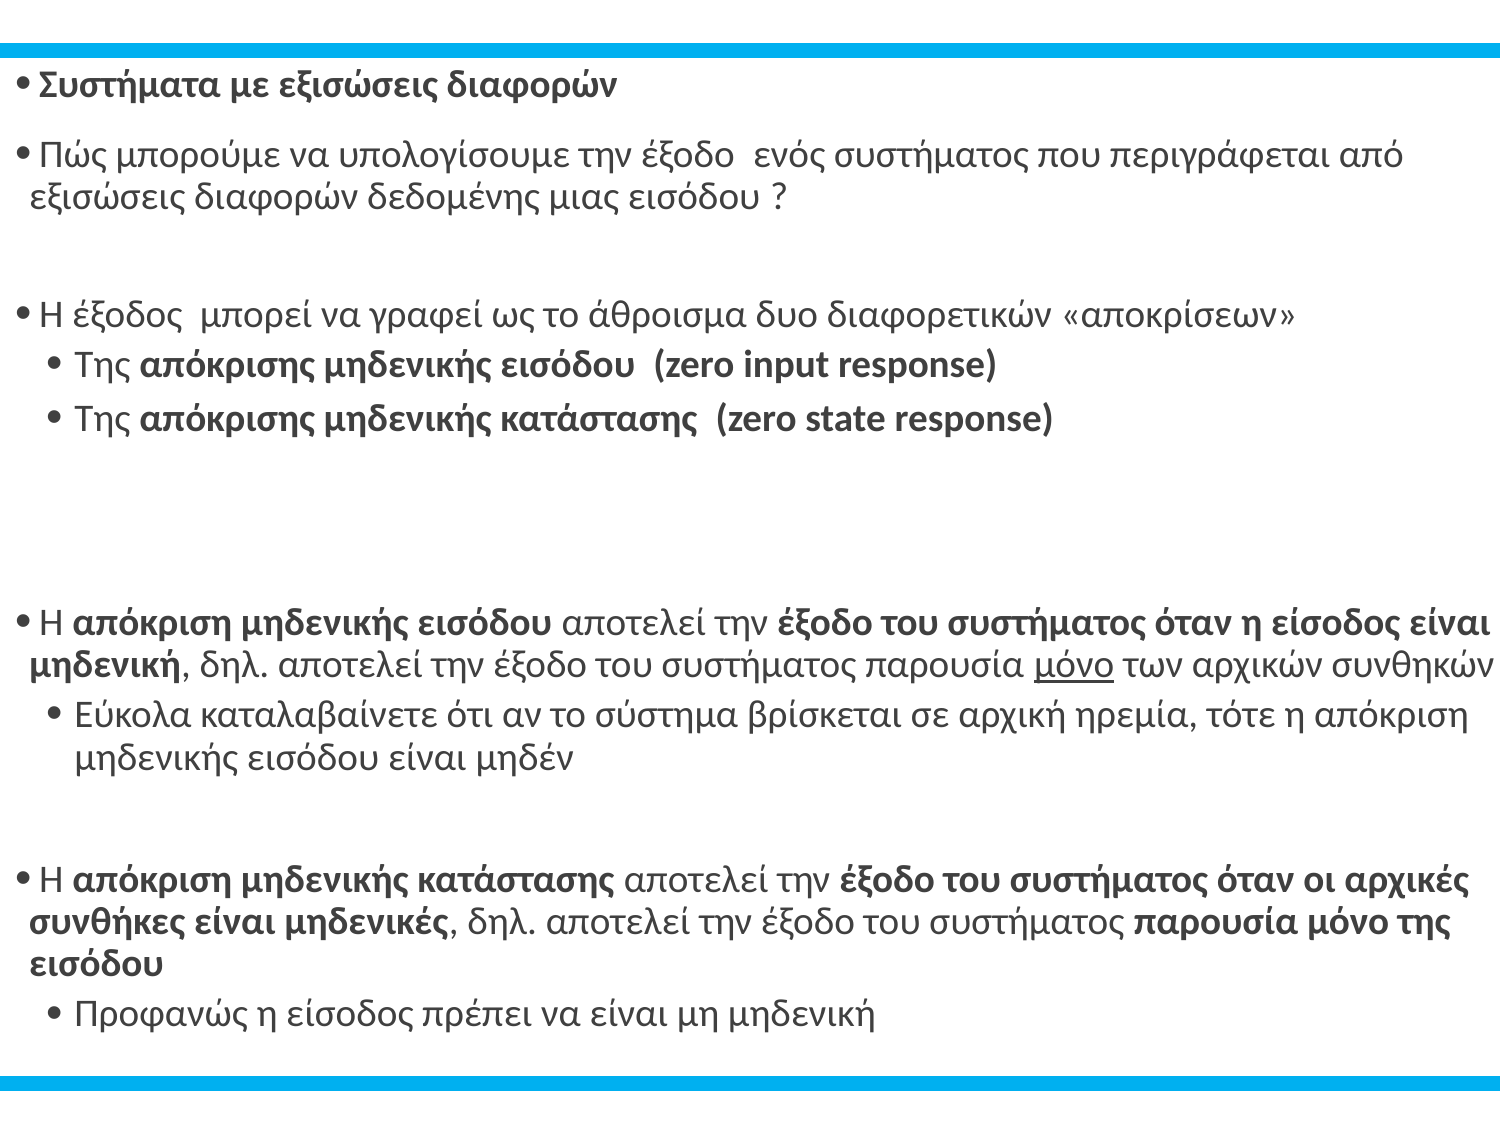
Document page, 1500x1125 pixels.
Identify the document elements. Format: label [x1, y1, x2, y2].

text_box [0, 1076, 1500, 1091]
text_box [0, 43, 1500, 58]
